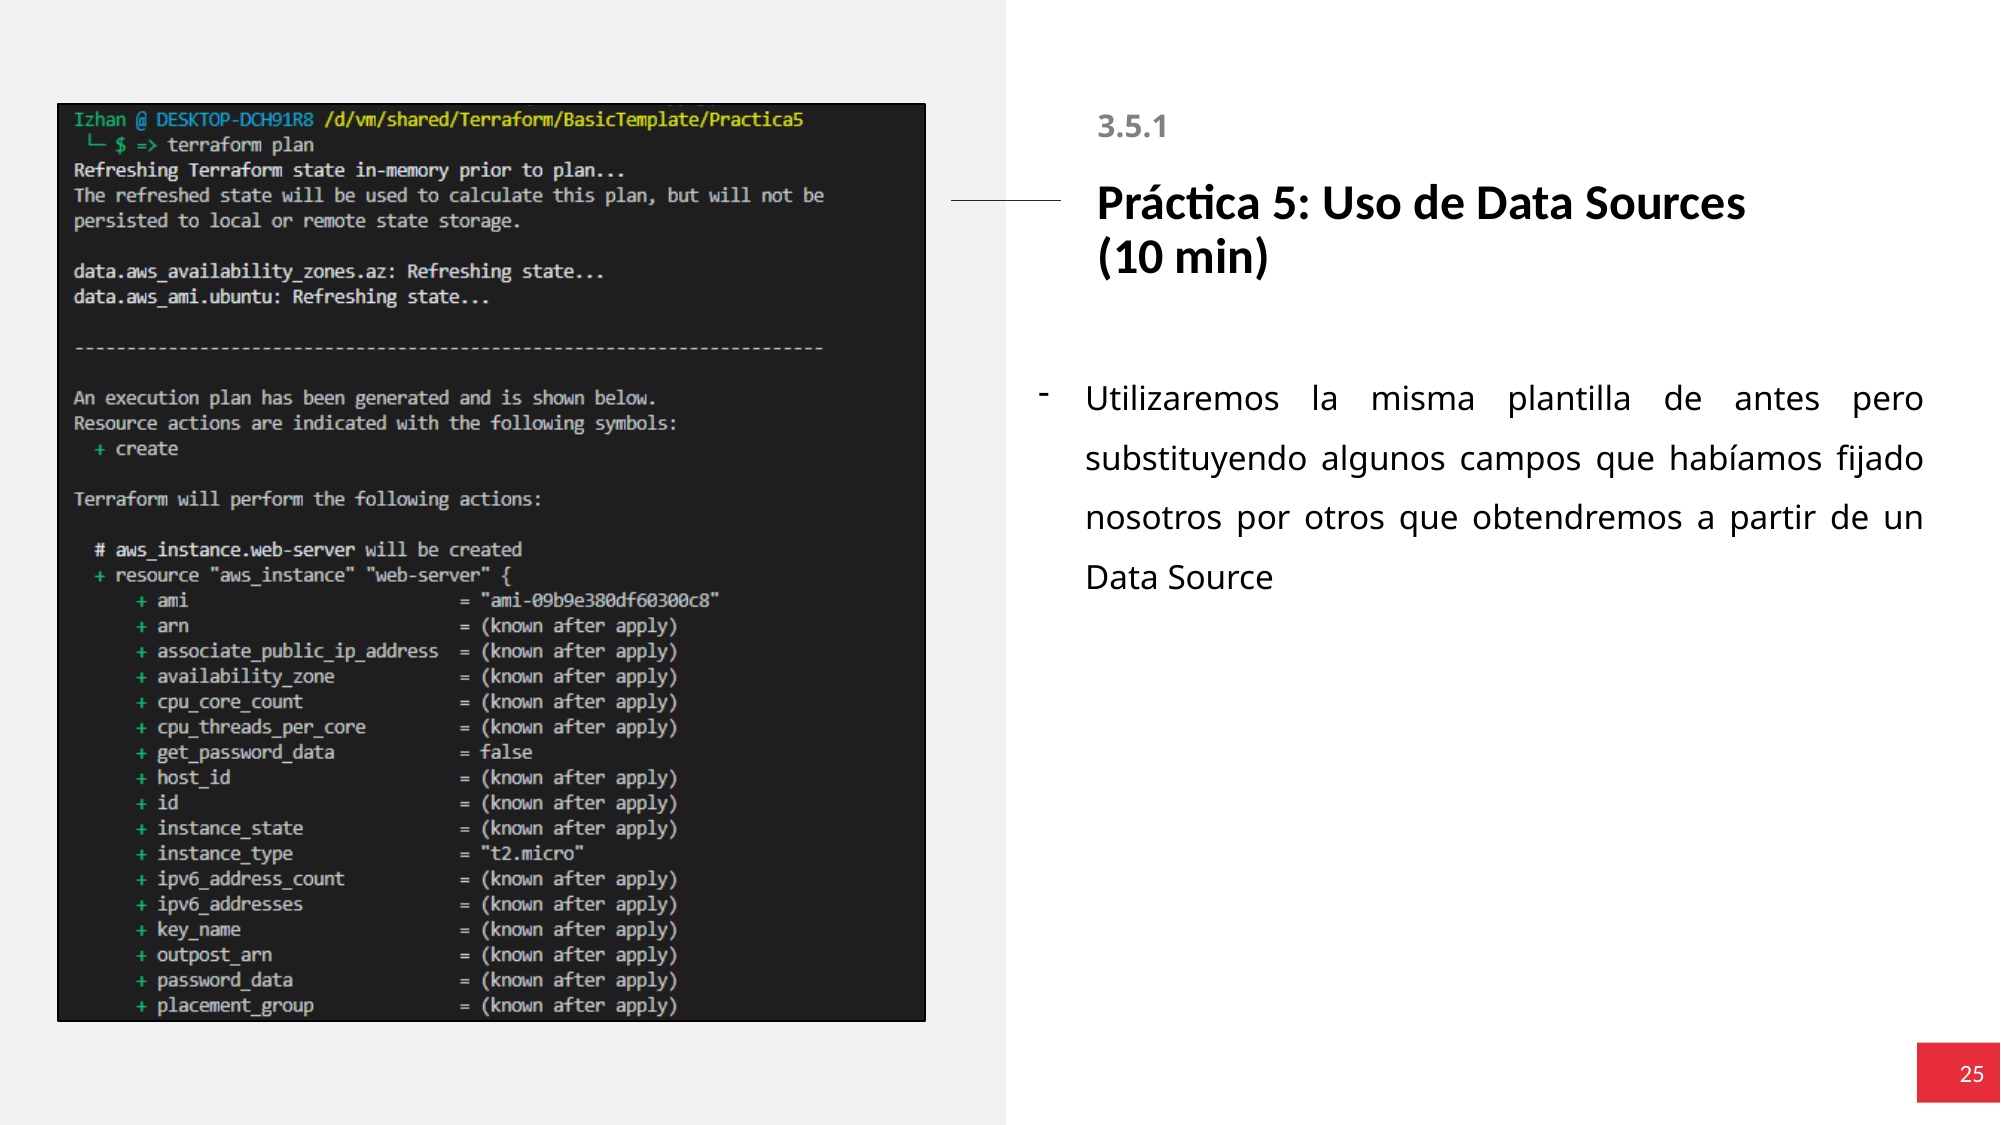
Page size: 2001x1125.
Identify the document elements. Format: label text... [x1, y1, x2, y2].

list 3.5.1 [1082, 103, 1461, 153]
title Práctica 5: Uso de Data Sources (10 min) [1082, 185, 1929, 276]
list Utilizaremos la misma plantilla de antes pero substituyendo algunos campos que habíamos fijado nosotros por otros que obtendremos a partir de un Data Source [1023, 349, 1941, 1115]
slide_number 25 [1941, 1042, 2000, 1103]
picture [59, 104, 925, 1021]
